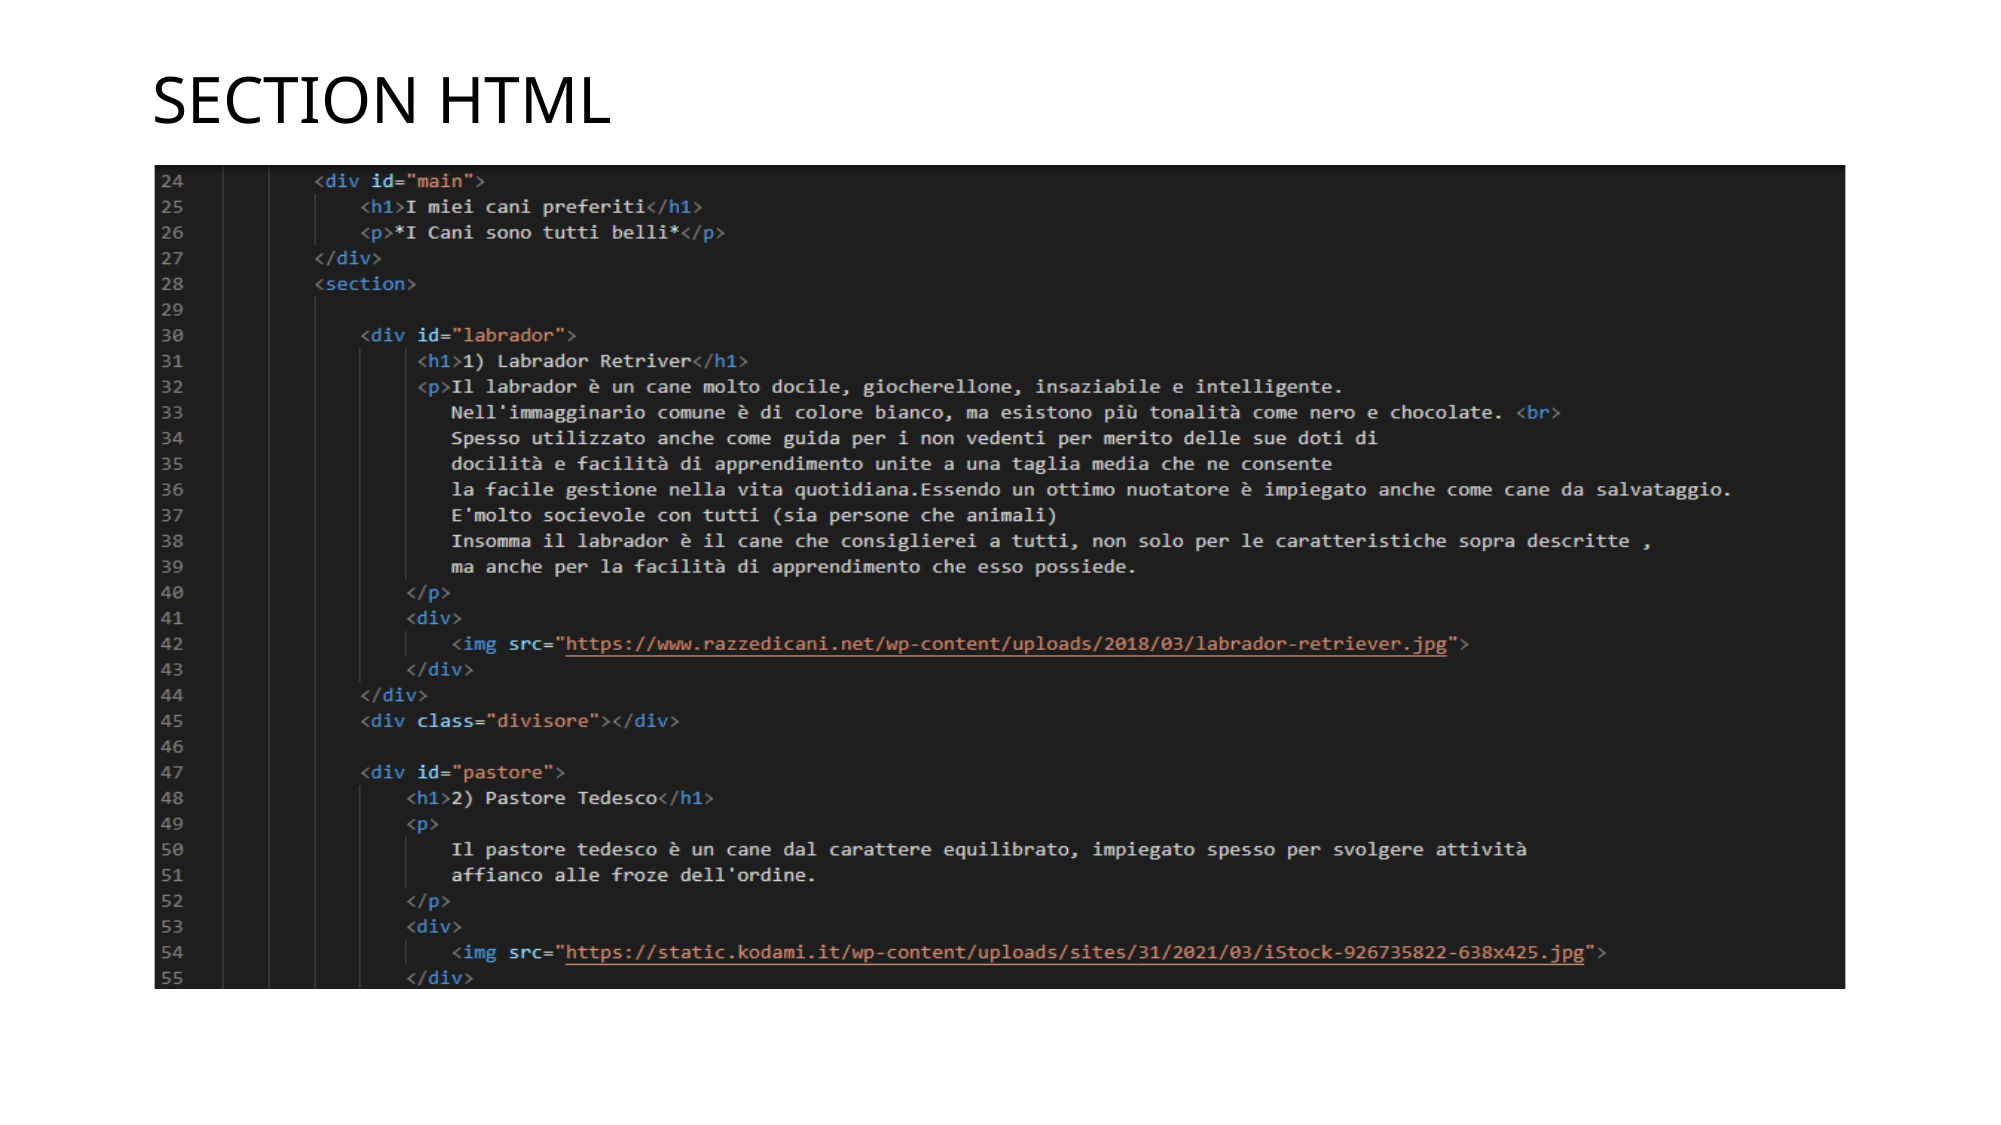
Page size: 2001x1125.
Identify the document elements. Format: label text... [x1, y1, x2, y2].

title SECTION HTML [137, 59, 682, 146]
picture [154, 165, 1846, 989]
